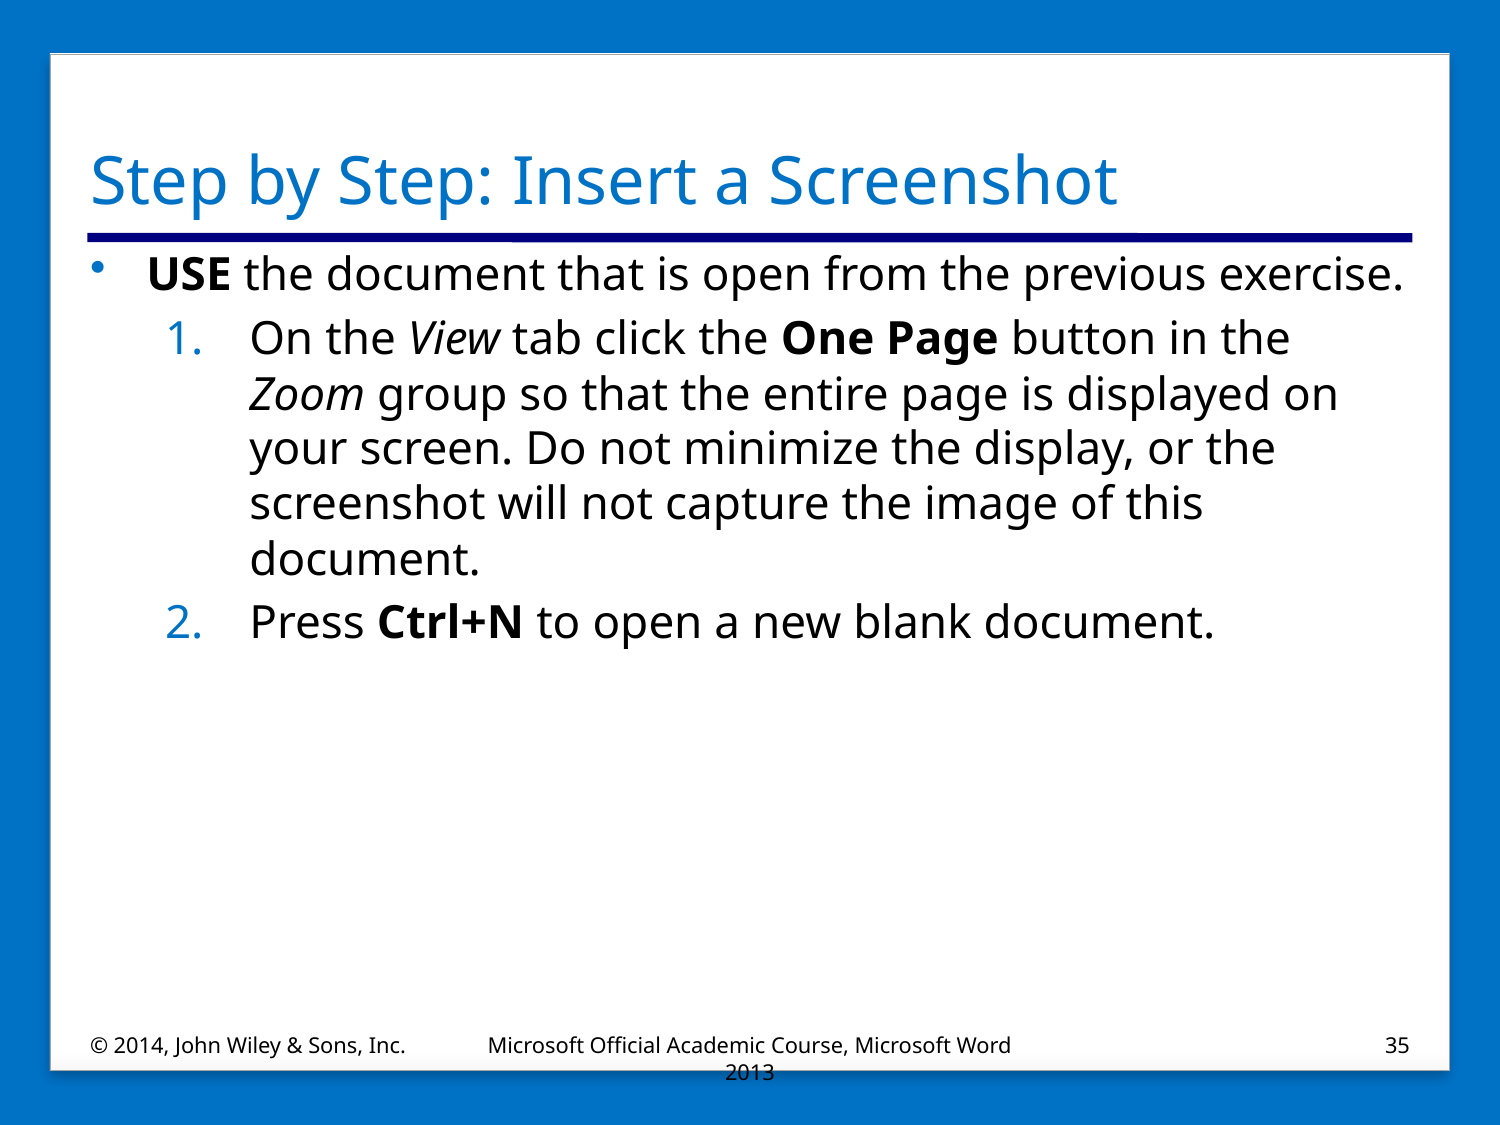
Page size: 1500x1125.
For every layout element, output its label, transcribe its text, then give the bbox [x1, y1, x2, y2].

title Step by Step: Insert a Screenshot [74, 74, 1426, 226]
footer Microsoft Official Academic Course, Microsoft Word 2013 [449, 1024, 1051, 1103]
slide_number 35 [1074, 1024, 1426, 1103]
slide_number © 2014, John Wiley & Sons, Inc. [74, 1024, 426, 1103]
list USE the document that is open from the previous exercise. On the View tab click the One Page button in the Zoom group so that the entire page is displayed on your screen. Do not minimize the display, or the screenshot will not capture the image of this document. Press Ctrl+N to open a new blank document. [75, 237, 1425, 1063]
